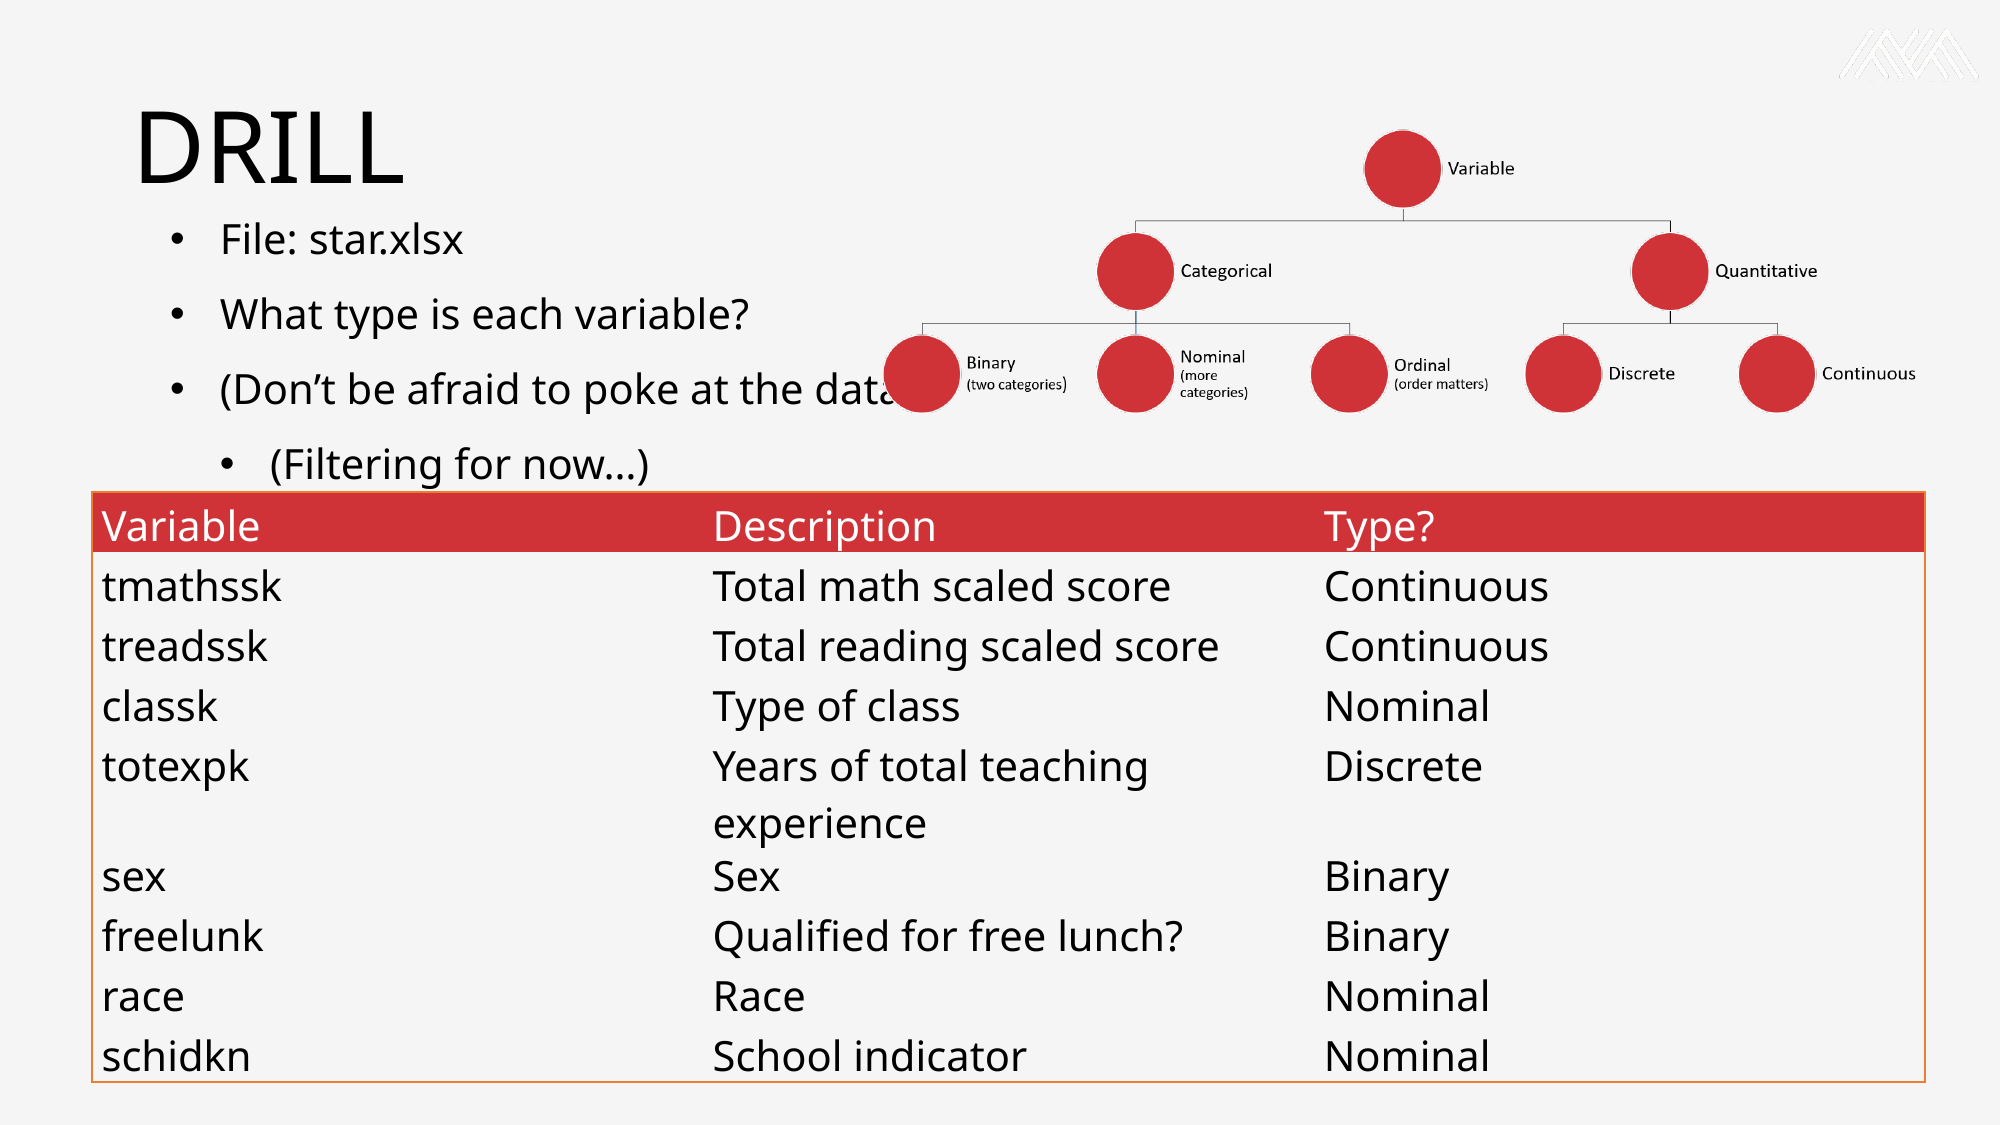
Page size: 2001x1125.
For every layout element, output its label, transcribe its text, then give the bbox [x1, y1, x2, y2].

picture [883, 0, 2000, 580]
table_cell Continuous [1314, 612, 1924, 672]
table_cell treadssk [93, 612, 703, 672]
table_cell Discrete [1314, 732, 1924, 842]
table_cell Qualified for free lunch? [703, 902, 1314, 962]
table_header Description [703, 493, 883, 552]
table_cell tmathssk [93, 552, 703, 612]
table_cell classk [93, 672, 703, 732]
table_cell Nominal [1314, 1022, 1924, 1081]
text_box DRILL [132, 63, 483, 188]
table_cell Race [703, 962, 1314, 1022]
table_cell School indicator [703, 1022, 1314, 1081]
table_cell Nominal [1314, 962, 1924, 1022]
table_cell Binary [1314, 902, 1924, 962]
table_cell Nominal [1314, 672, 1924, 732]
table_cell Total reading scaled score [703, 612, 1314, 672]
table_cell Years of total teaching experience [703, 732, 1314, 842]
table_cell totexpk [93, 732, 703, 842]
table_cell race [93, 962, 703, 1022]
table_cell Type of class [703, 672, 1314, 732]
table_cell freelunk [93, 902, 703, 962]
table_cell Binary [1314, 842, 1924, 902]
table_cell Total math scaled score [703, 552, 1314, 612]
table_cell sex [93, 842, 703, 902]
table_header Variable [93, 493, 703, 552]
table_cell Sex [703, 842, 1314, 902]
table_cell Continuous [1314, 580, 1924, 612]
table_cell schidkn [93, 1022, 703, 1081]
text_box File: star.xlsx What type is each variable? (Don’t be afraid to poke at the data!) (Filtering for now…) [132, 188, 883, 489]
